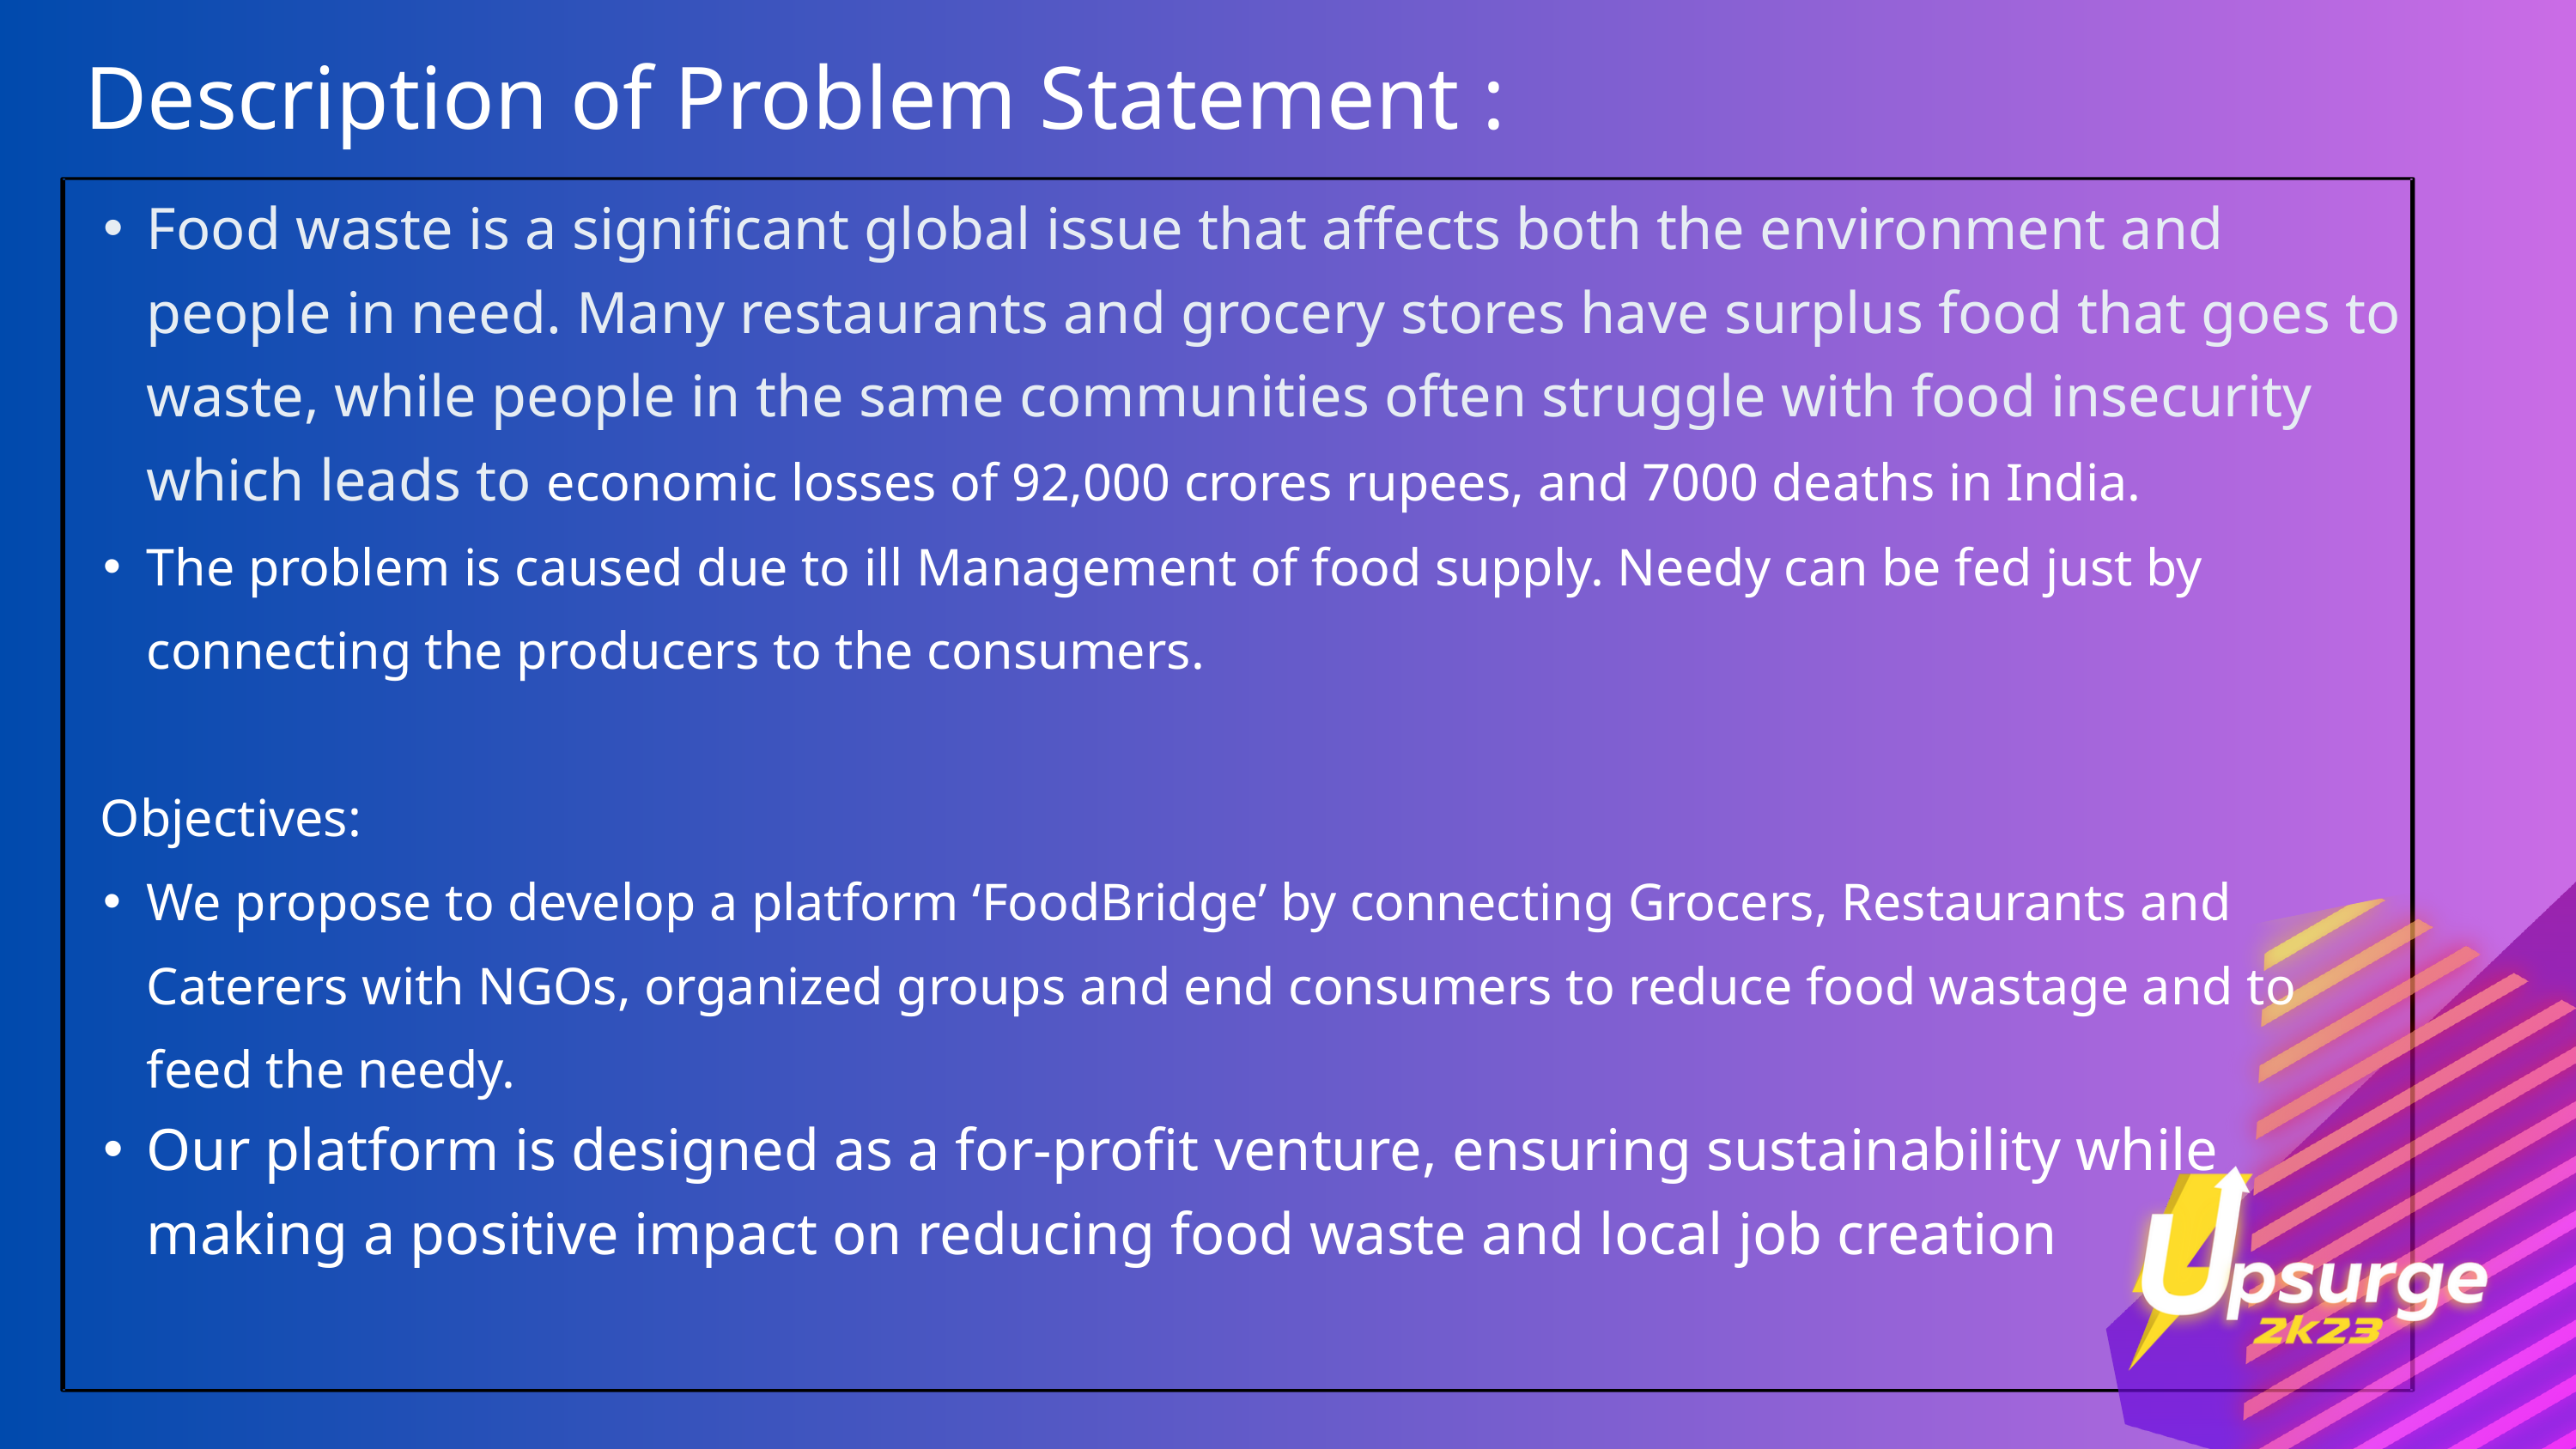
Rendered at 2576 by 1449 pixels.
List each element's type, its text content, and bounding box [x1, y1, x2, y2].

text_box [60, 177, 2415, 1392]
text_box [2122, 859, 2576, 1449]
text_box [2098, 1162, 2511, 1408]
text_box Description of Problem Statement : [84, 43, 1986, 147]
